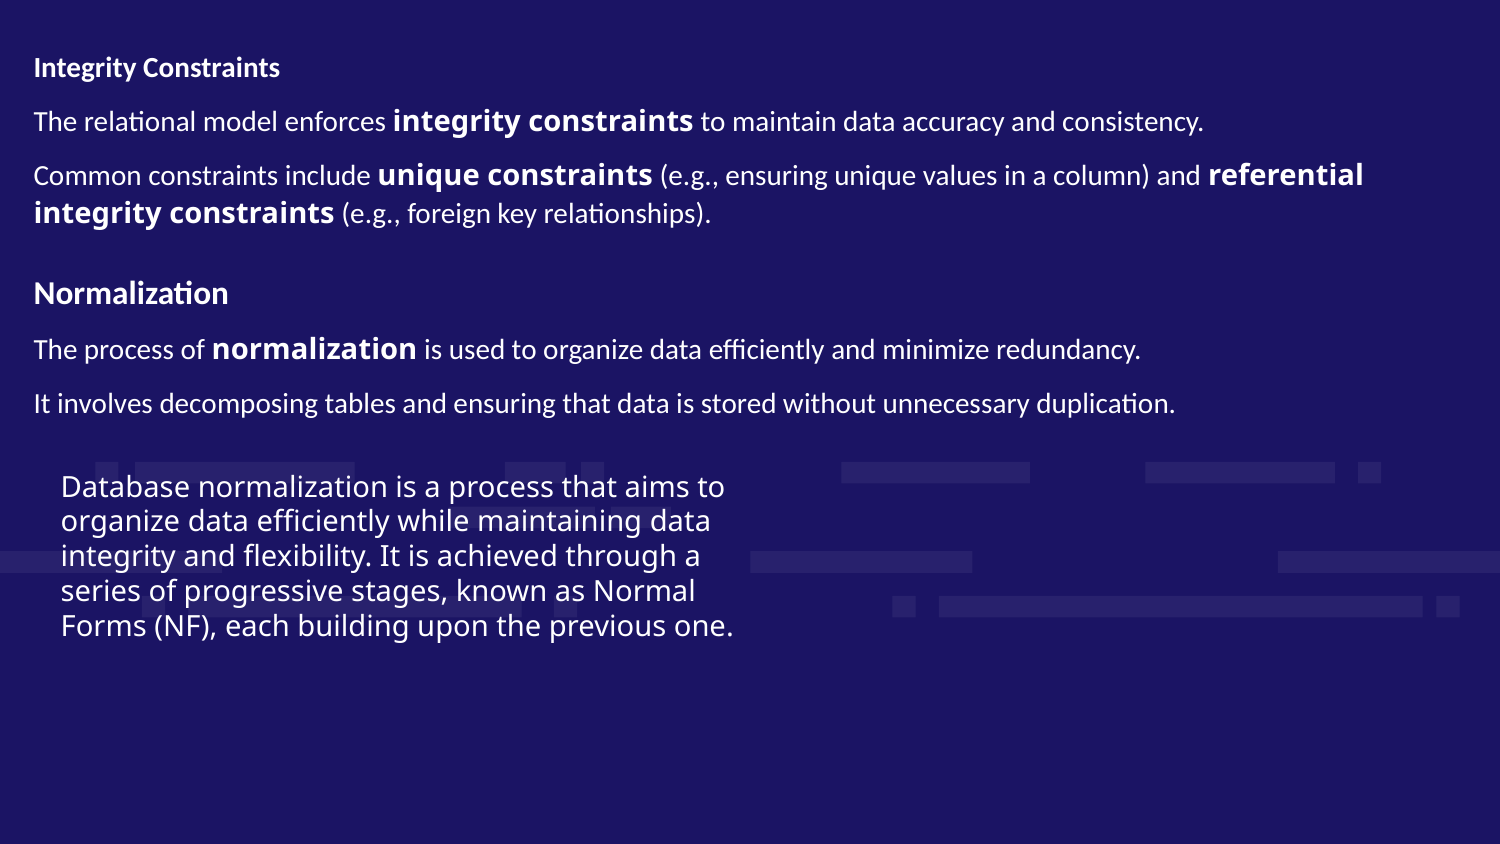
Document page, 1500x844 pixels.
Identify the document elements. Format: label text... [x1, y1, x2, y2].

text_box Integrity Constraints The relational model enforces integrity constraints to maintain data accuracy and consistency. Common constraints include unique constraints (e.g., ensuring unique values in a column) and referential integrity constraints (e.g., foreign key relationships). [18, 38, 1462, 237]
text_box Database normalization is a process that aims to organize data efficiently while maintaining data integrity and flexibility. It is achieved through a series of progressive stages, known as Normal Forms (NF), each building upon the previous one. [45, 460, 796, 650]
text_box Normalization The process of normalization is used to organize data efficiently and minimize redundancy. It involves decomposing tables and ensuring that data is stored without unnecessary duplication. [18, 260, 1437, 427]
